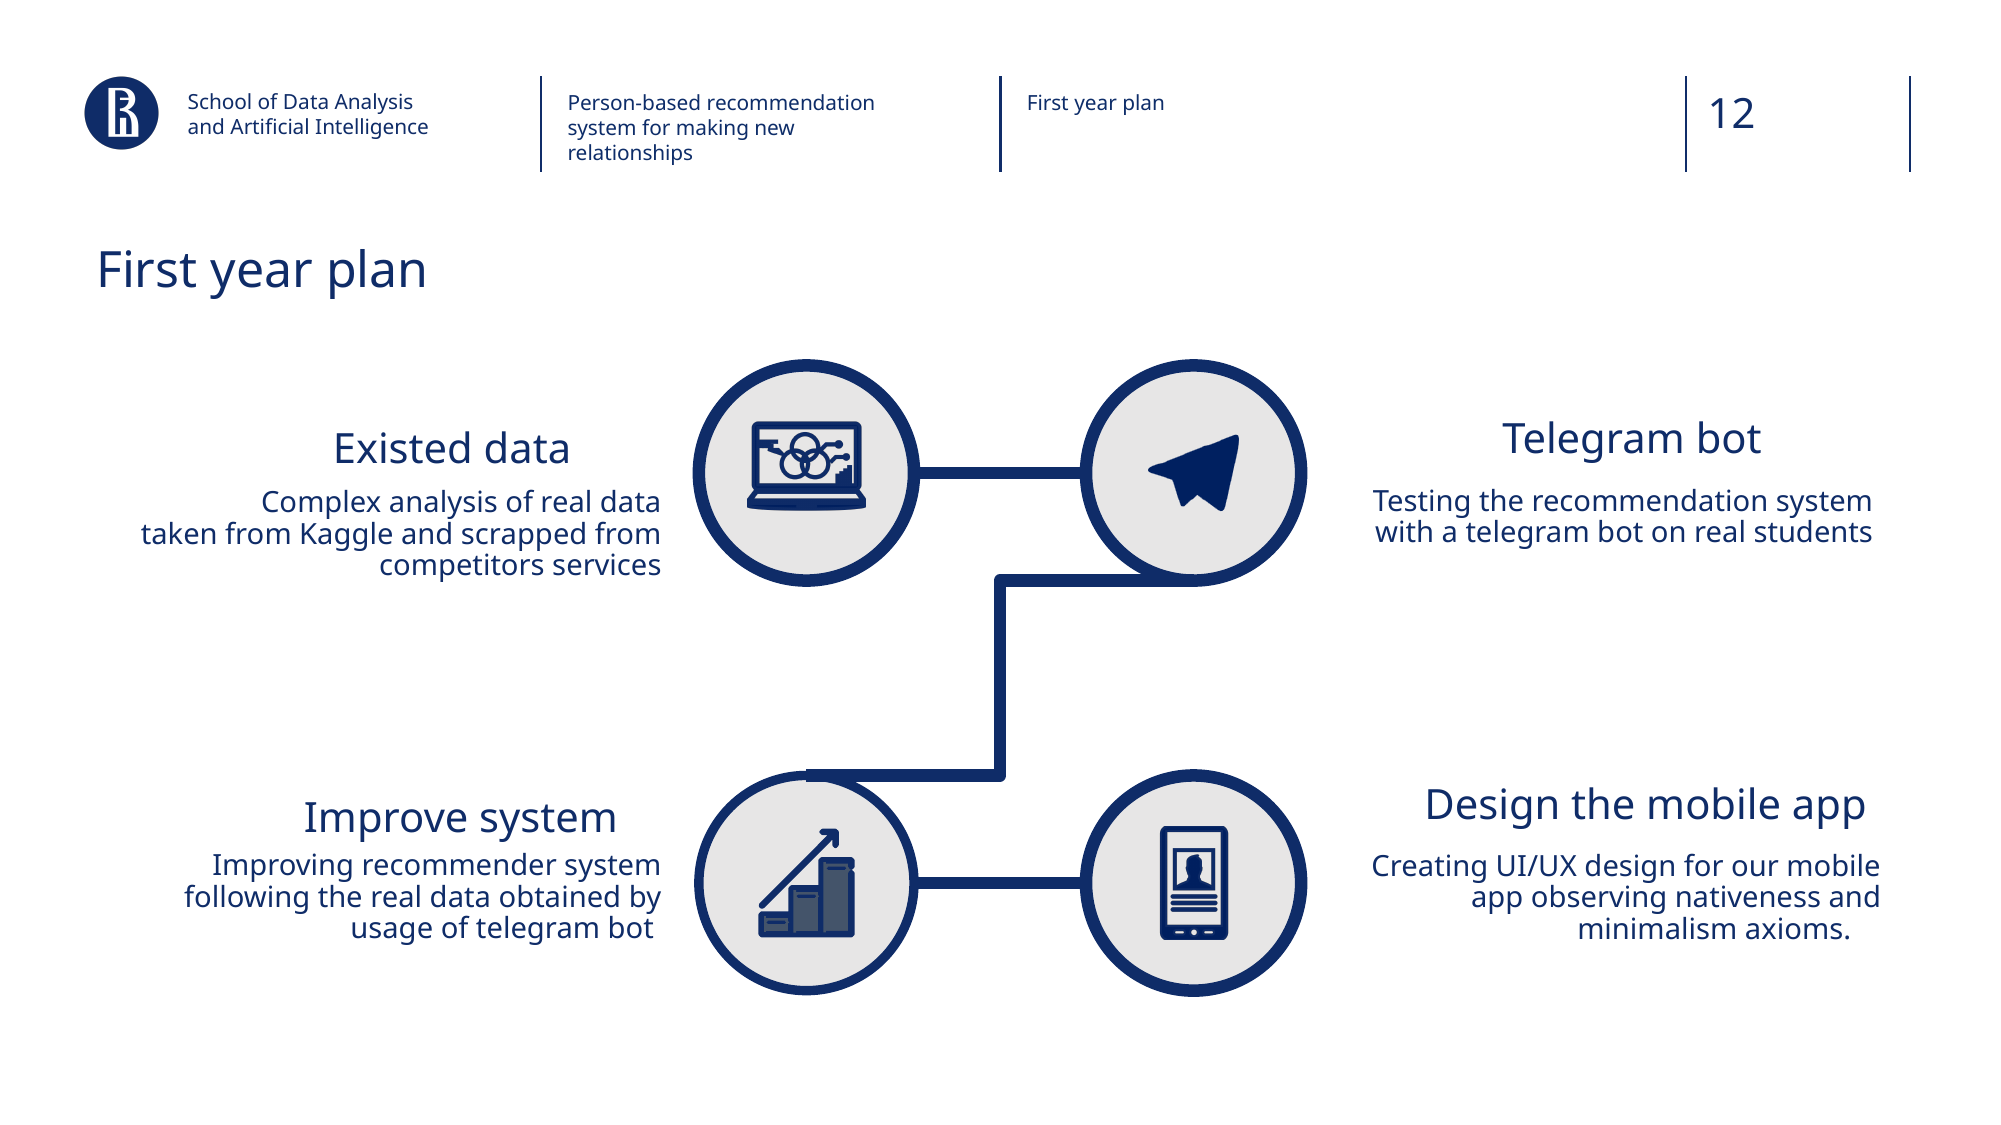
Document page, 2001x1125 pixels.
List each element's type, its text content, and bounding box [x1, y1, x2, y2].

text_box Telegram bot [1484, 412, 1780, 490]
text_box Creating UI/UX design for our mobile app observing nativeness and minimalism axioms. [1338, 844, 1882, 954]
picture [1137, 826, 1251, 940]
list School of Data Analysis and Artificial Intelligence [187, 88, 500, 157]
text_box Complex analysis of real data taken from Kaggle and scrapped from competitors services [118, 480, 662, 590]
text_box Testing the recommendation system with a telegram bot on real students [1330, 472, 1874, 563]
title First year plan [96, 237, 1911, 365]
picture [1148, 427, 1239, 518]
text_box Improving recommender system following the real data obtained by usage of telegram bot [118, 843, 662, 953]
text_box Design the mobile app [1394, 778, 1897, 844]
list First year plan [1026, 90, 1367, 157]
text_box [698, 365, 1302, 991]
picture [84, 76, 159, 150]
text_box Improve system [290, 790, 632, 856]
list Person-based recommendation system for making new relationships [567, 90, 907, 157]
text_box Existed data [305, 421, 600, 481]
picture [747, 406, 866, 526]
